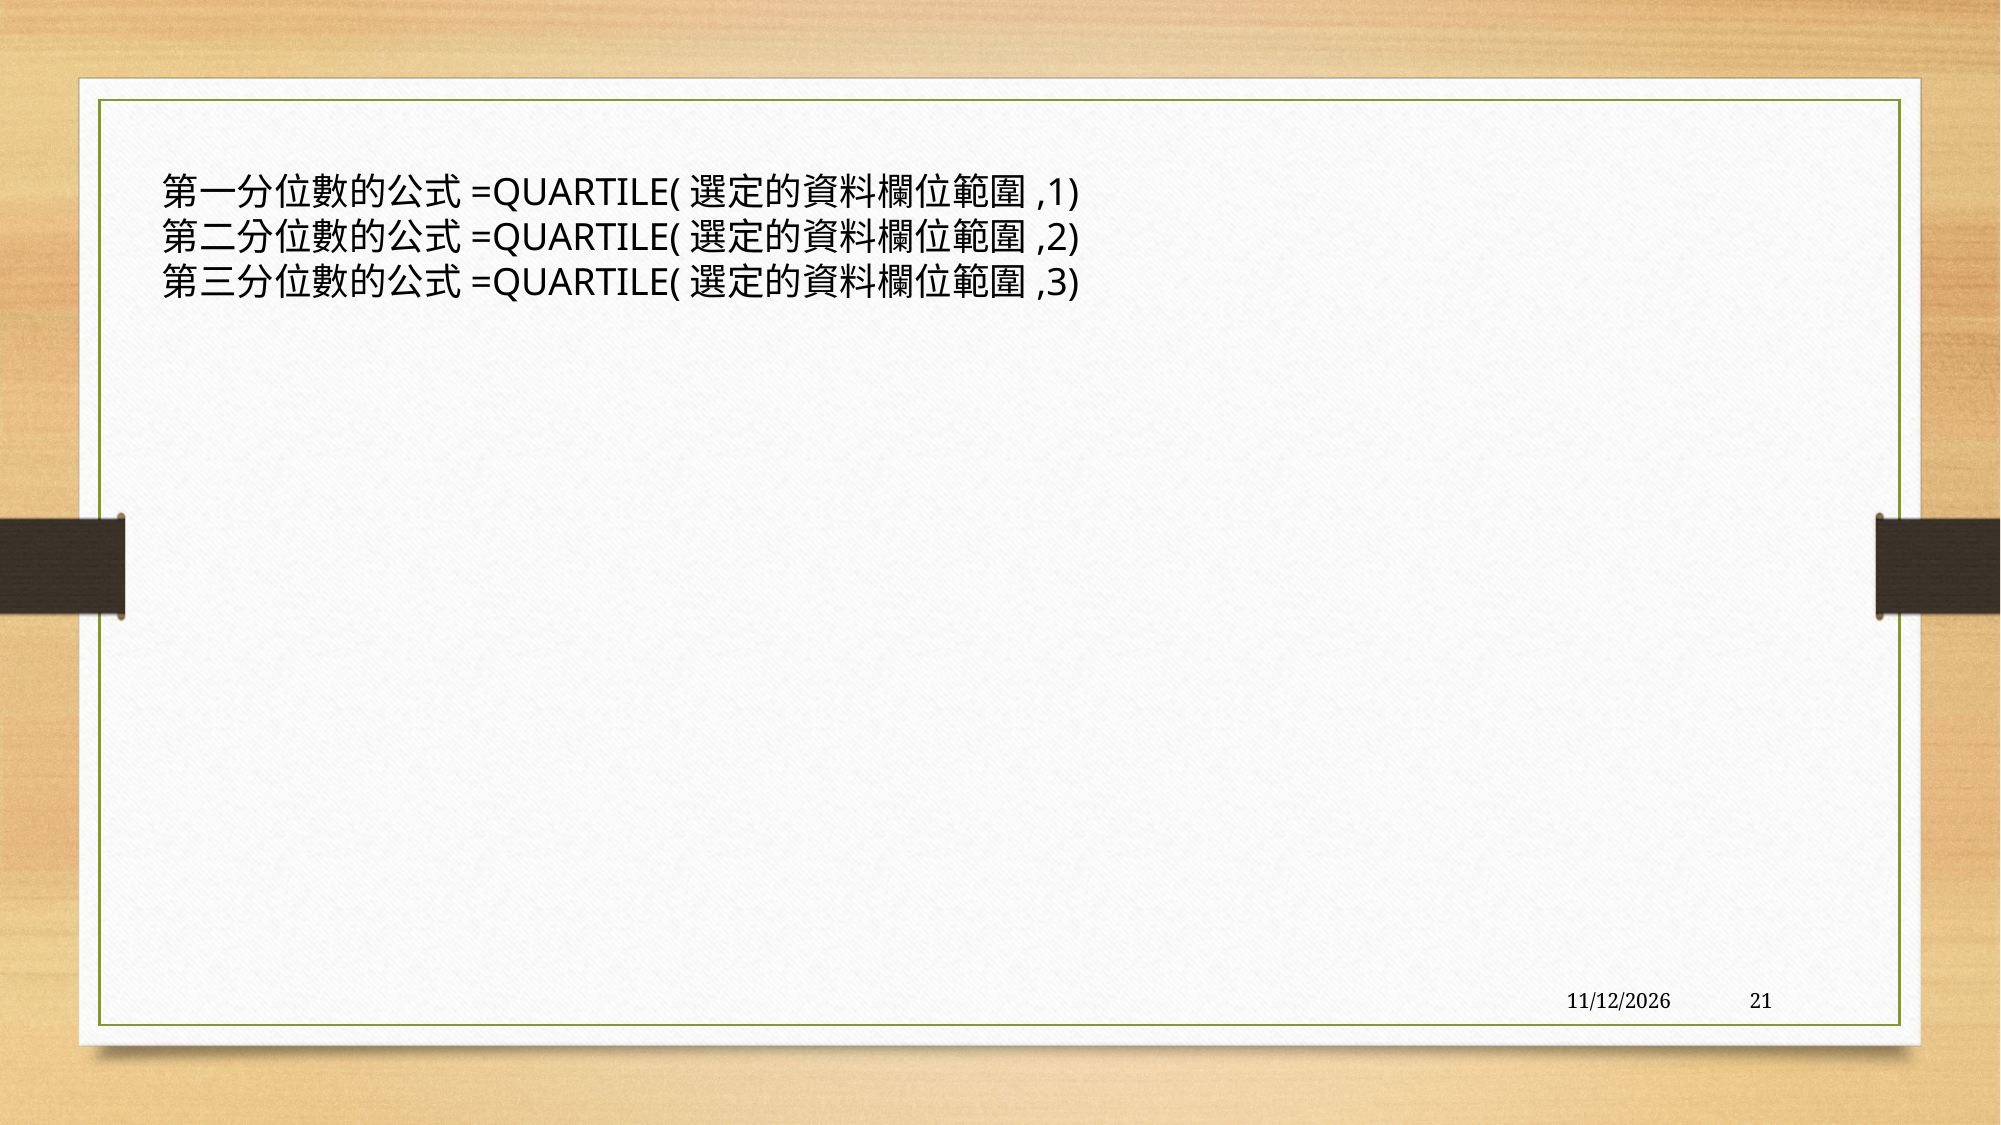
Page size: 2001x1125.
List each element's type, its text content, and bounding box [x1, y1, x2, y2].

picture [0, 0, 2001, 1125]
text_box 第一分位數的公式=QUARTILE(選定的資料欄位範圍,1) 第二分位數的公式=QUARTILE(選定的資料欄位範圍,2) 第三分位數的公式=QUARTILE(選定的資料欄位範圍,3) [146, 160, 1094, 356]
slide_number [1423, 979, 1686, 1025]
slide_number 21 [1698, 979, 1788, 1025]
